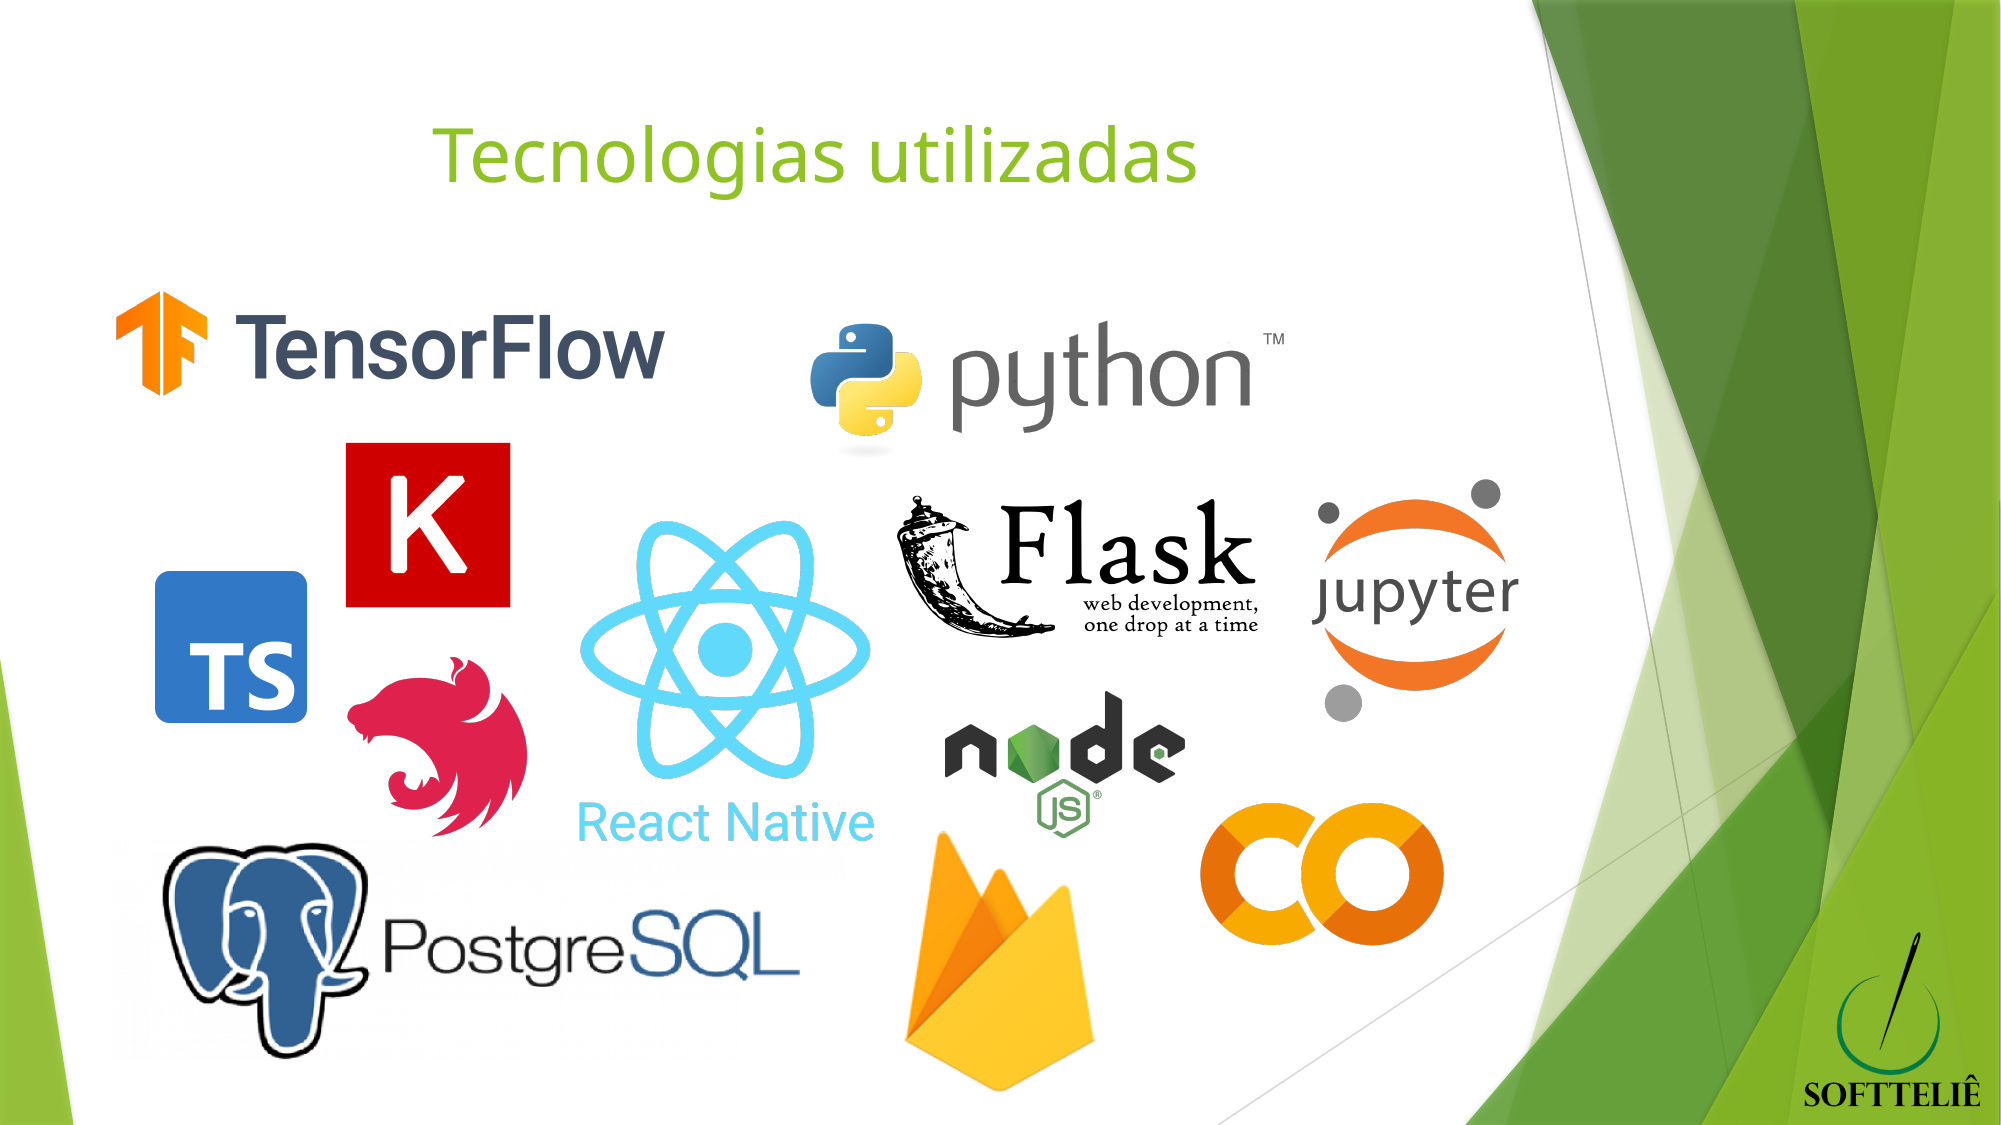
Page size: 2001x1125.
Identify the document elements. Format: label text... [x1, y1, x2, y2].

picture [1786, 918, 2000, 1125]
picture [155, 570, 308, 724]
picture [54, 228, 1522, 1104]
title Tecnologias utilizadas [111, 99, 1522, 317]
